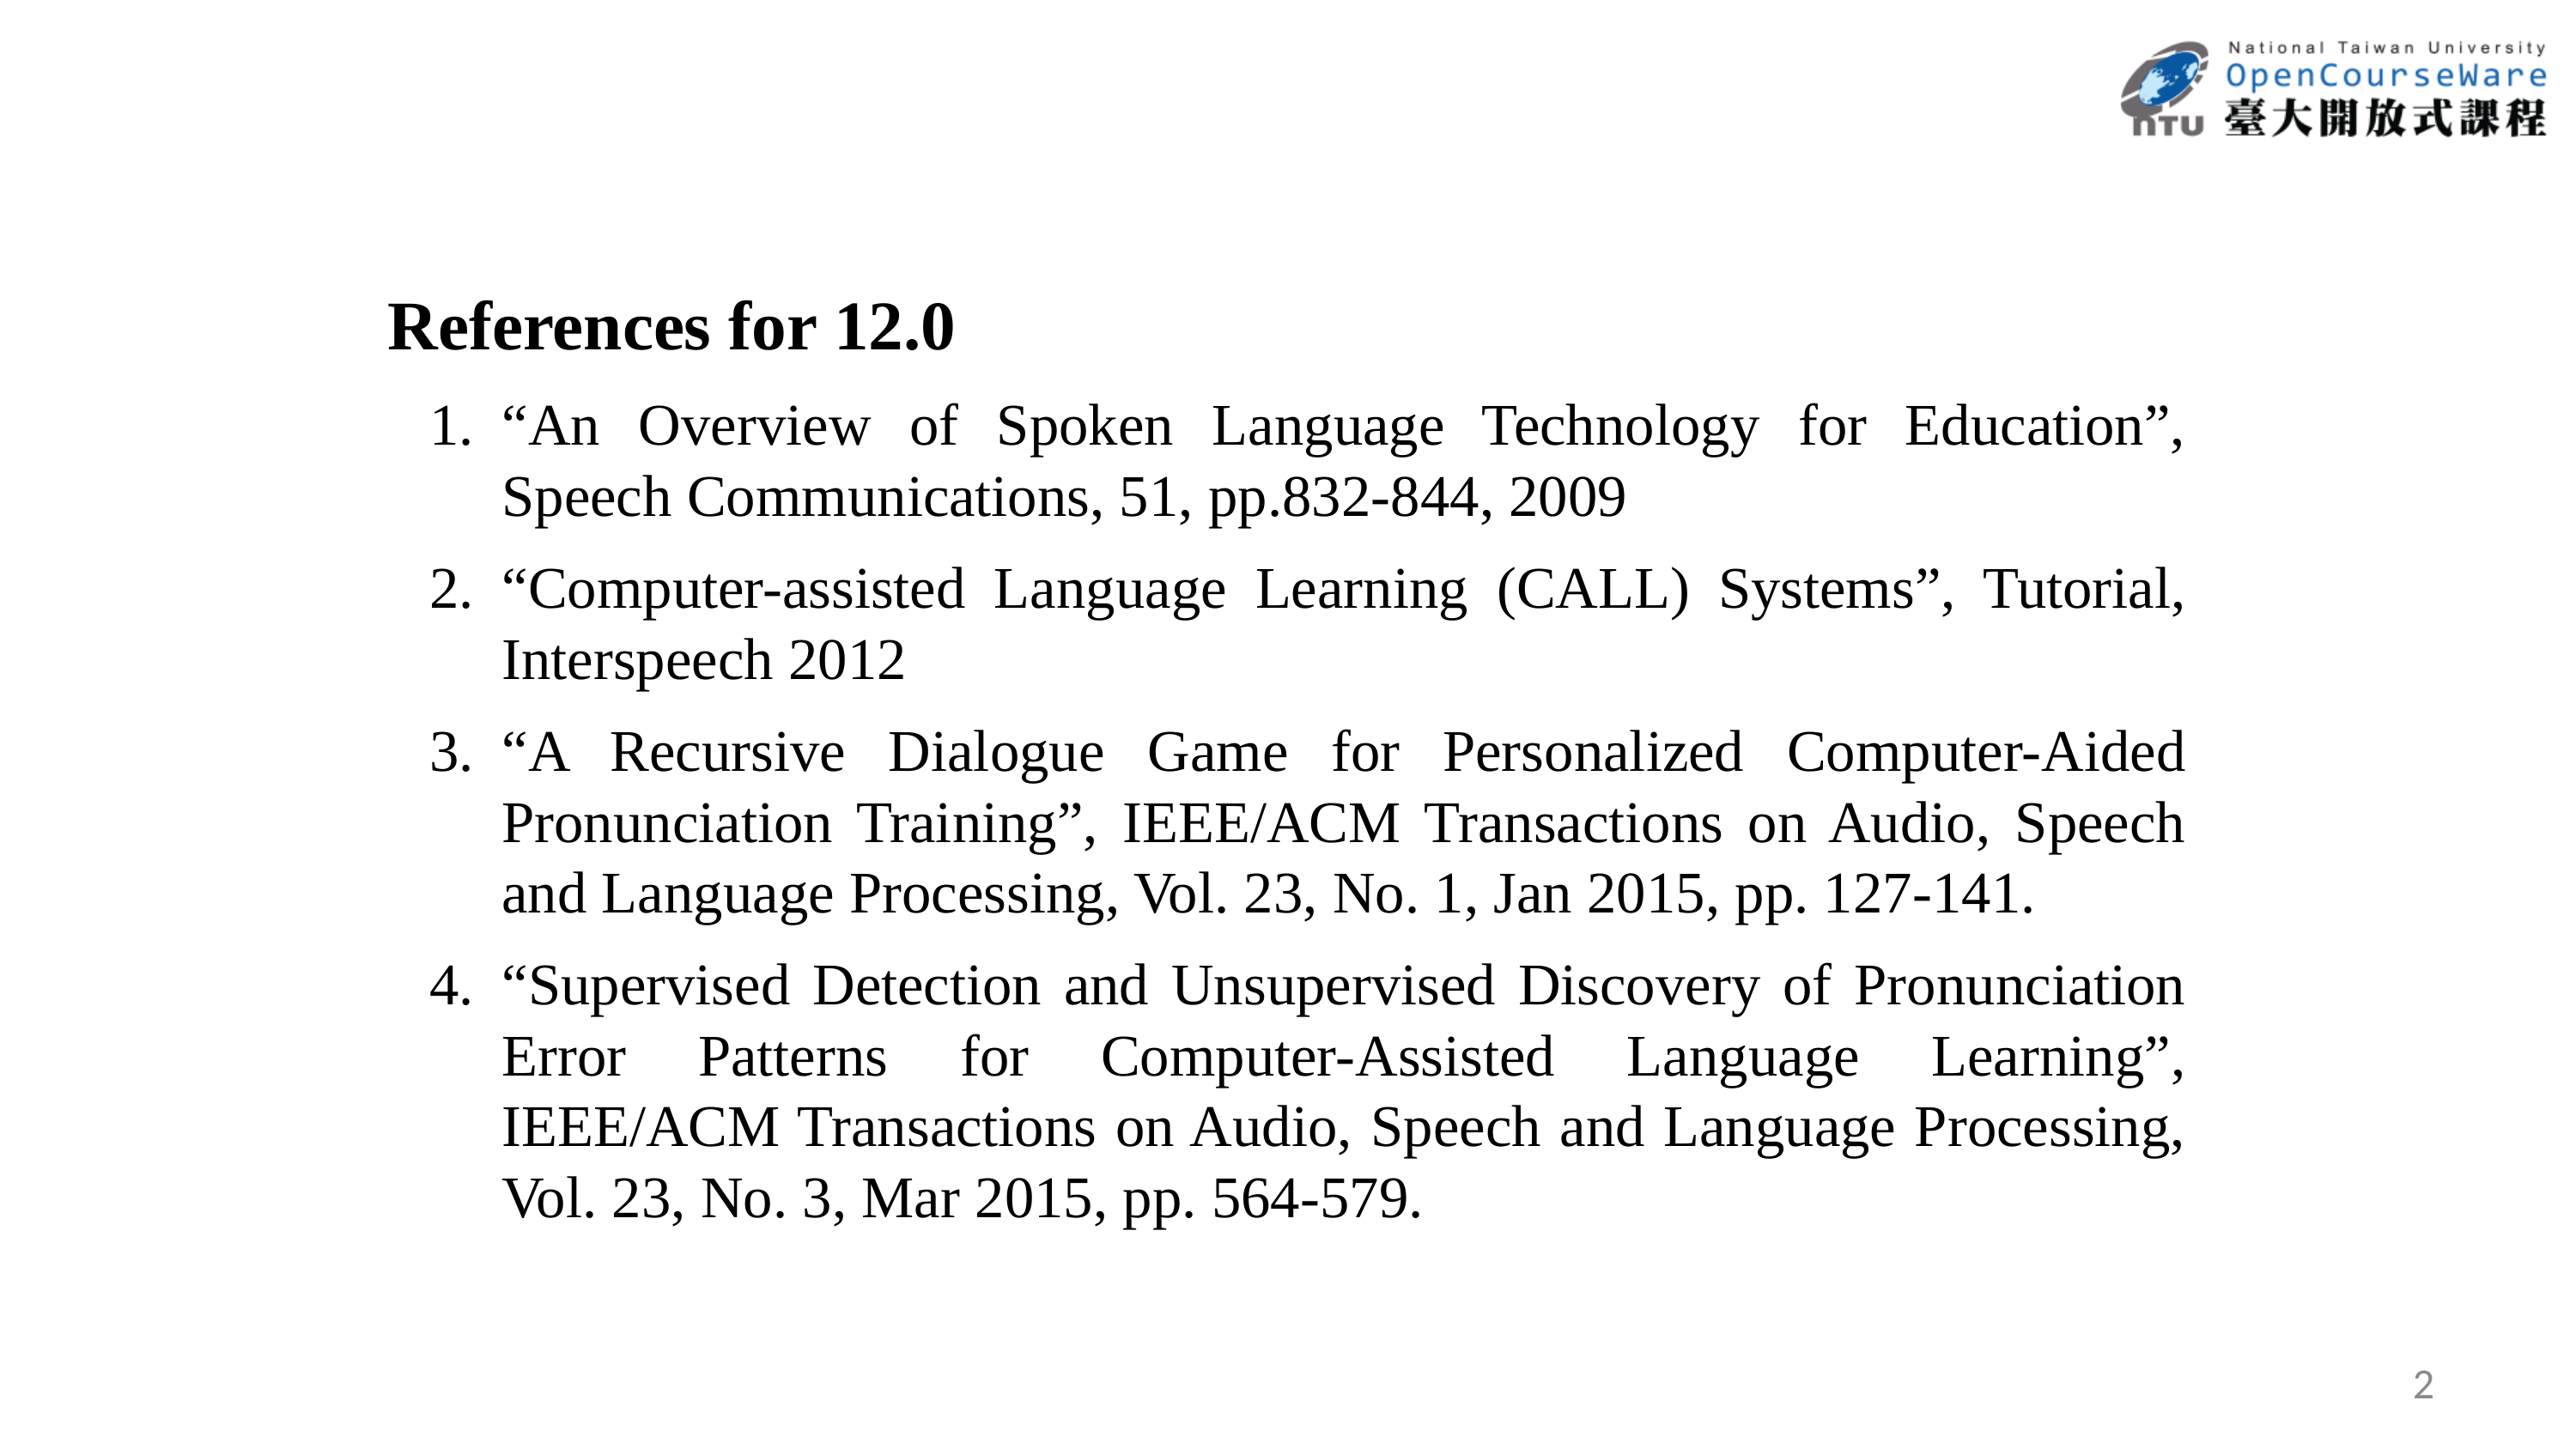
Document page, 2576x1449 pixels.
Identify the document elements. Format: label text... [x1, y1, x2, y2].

picture [2095, 24, 2575, 155]
text_box References for 12.0 “An Overview of Spoken Language Technology for Education”, Speech Communications, 51, pp.832-844, 2009 “Computer-assisted Language Learning (CALL) Systems”, Tutorial, Interspeech 2012 “A Recursive Dialogue Game for Personalized Computer-Aided Pronunciation Training”, IEEE/ACM Transactions on Audio, Speech and Language Processing, Vol. 23, No. 1, Jan 2015, pp. 127-141. “Supervised Detection and Unsupervised Discovery of Pronunciation Error Patterns for Computer-Assisted Language Learning”, IEEE/ACM Transactions on Audio, Speech and Language Processing, Vol. 23, No. 3, Mar 2015, pp. 564-579. [374, 283, 2201, 1236]
slide_number 2 [1846, 1343, 2447, 1421]
